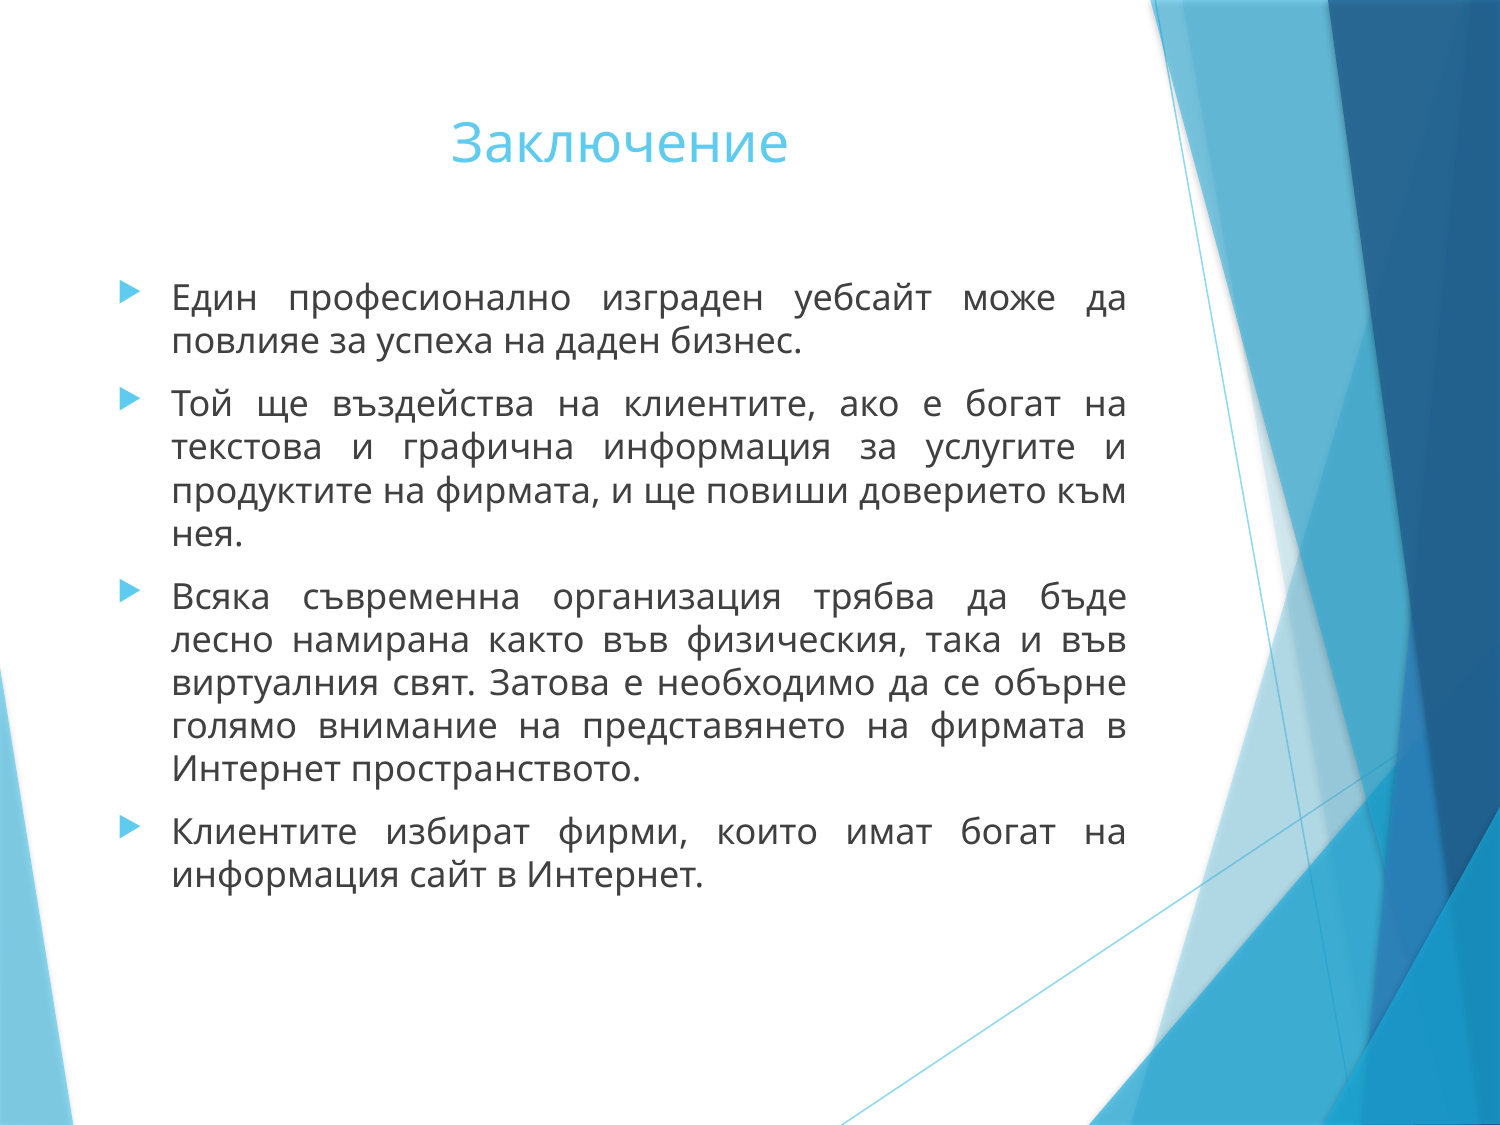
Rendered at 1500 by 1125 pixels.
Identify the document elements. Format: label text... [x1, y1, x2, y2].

title Заключение [99, 99, 1142, 317]
list Един професионално изграден уебсайт може да повлияе за успеха на даден бизнес. Той ще въздейства на клиентите, ако е богат на текстова и графична информация за услугите и продуктите на фирмата, и ще повиши доверието към нея. Всяка съвременна организация трябва да бъде лесно намирана както във физическия, така и във виртуалния свят. Затова е необходимо да се обърне голямо внимание на представянето на фирмата в Интернет пространството. Клиентите избират фирми, които имат богат на информация сайт в Интернет. [102, 267, 1144, 904]
